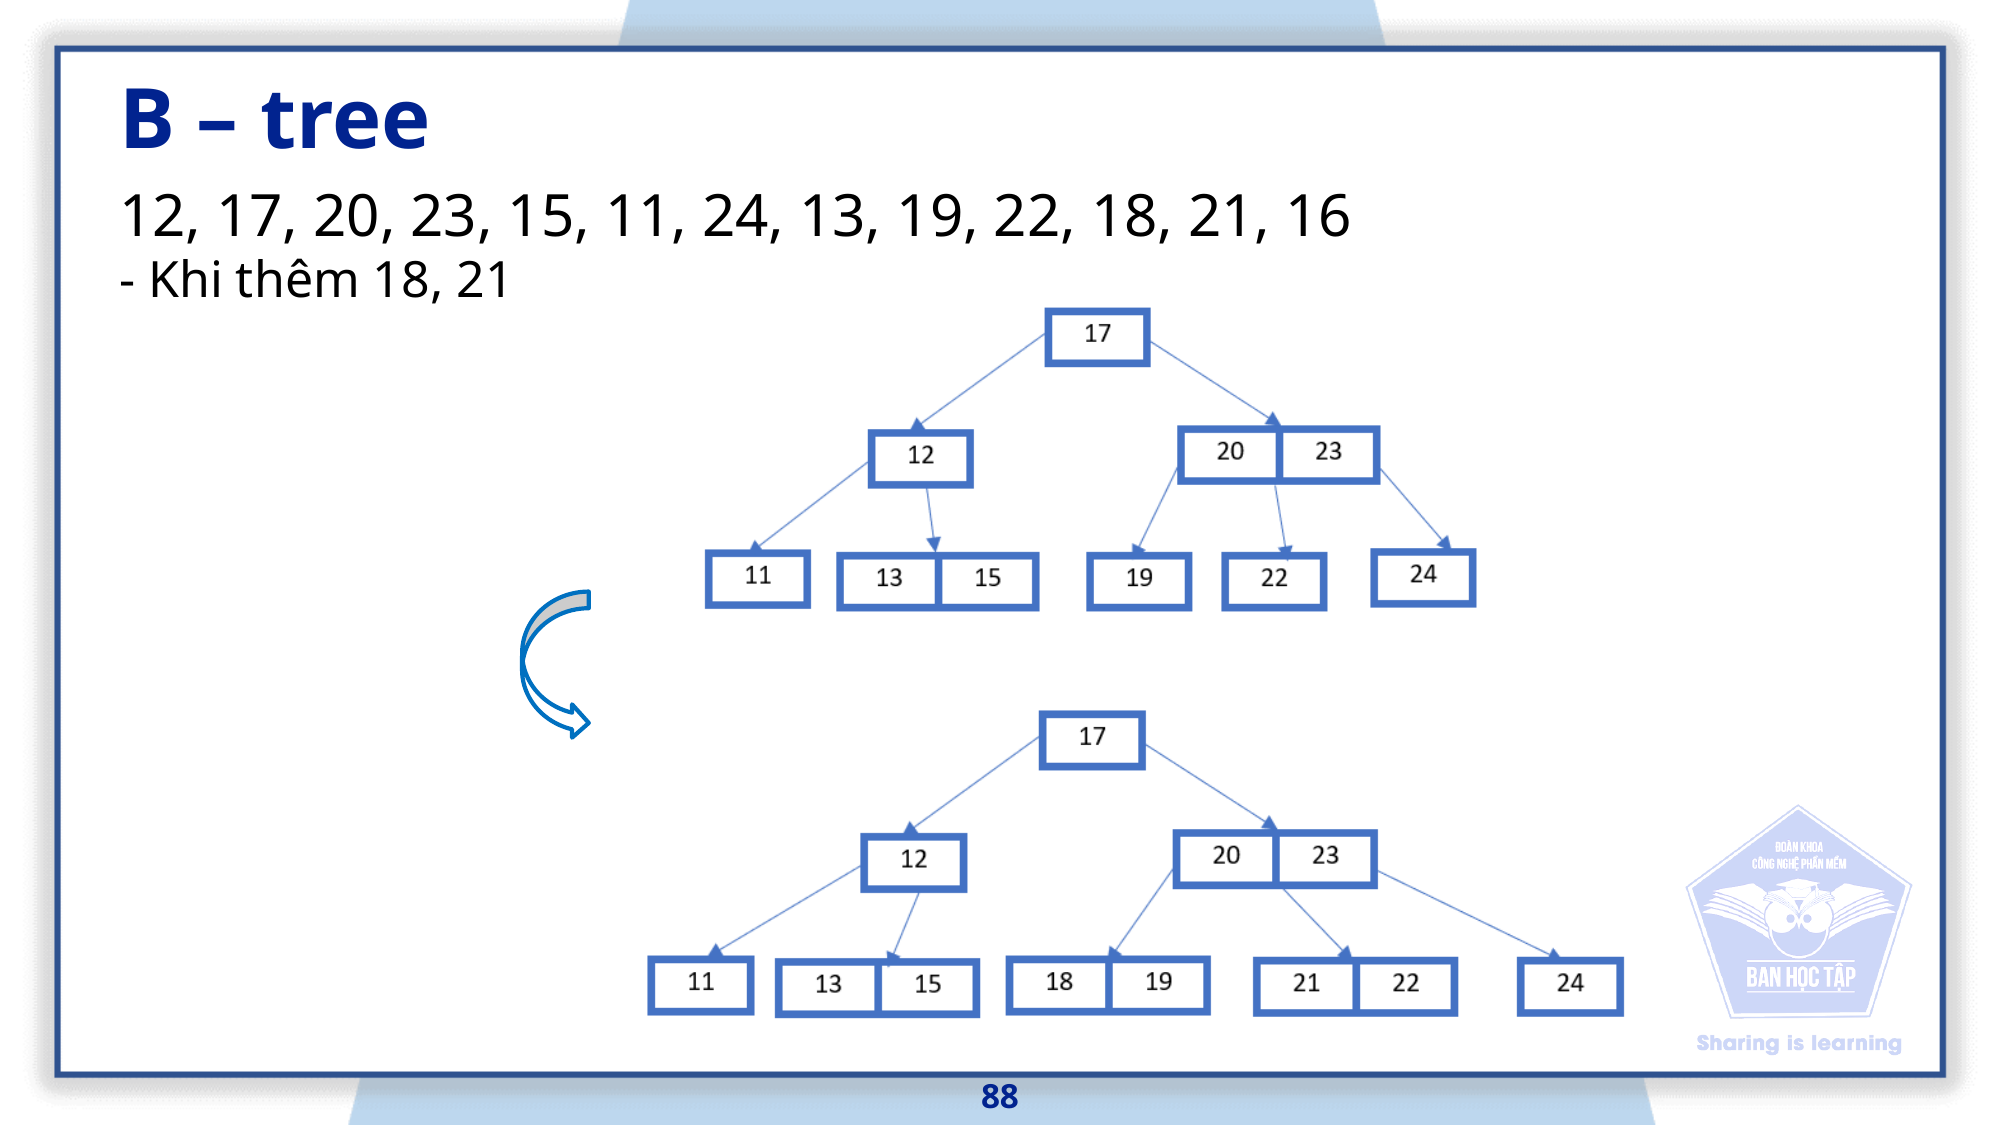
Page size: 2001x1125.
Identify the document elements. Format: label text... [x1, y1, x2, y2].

slide_number 88 [774, 1070, 1225, 1125]
text_box [520, 672, 591, 740]
title B – tree [104, 54, 1896, 170]
text_box 12, 17, 20, 23, 15, 11, 24, 13, 19, 22, 18, 21, 16 - Khi thêm 18, 21 [104, 170, 1896, 816]
picture [0, 0, 2001, 1125]
